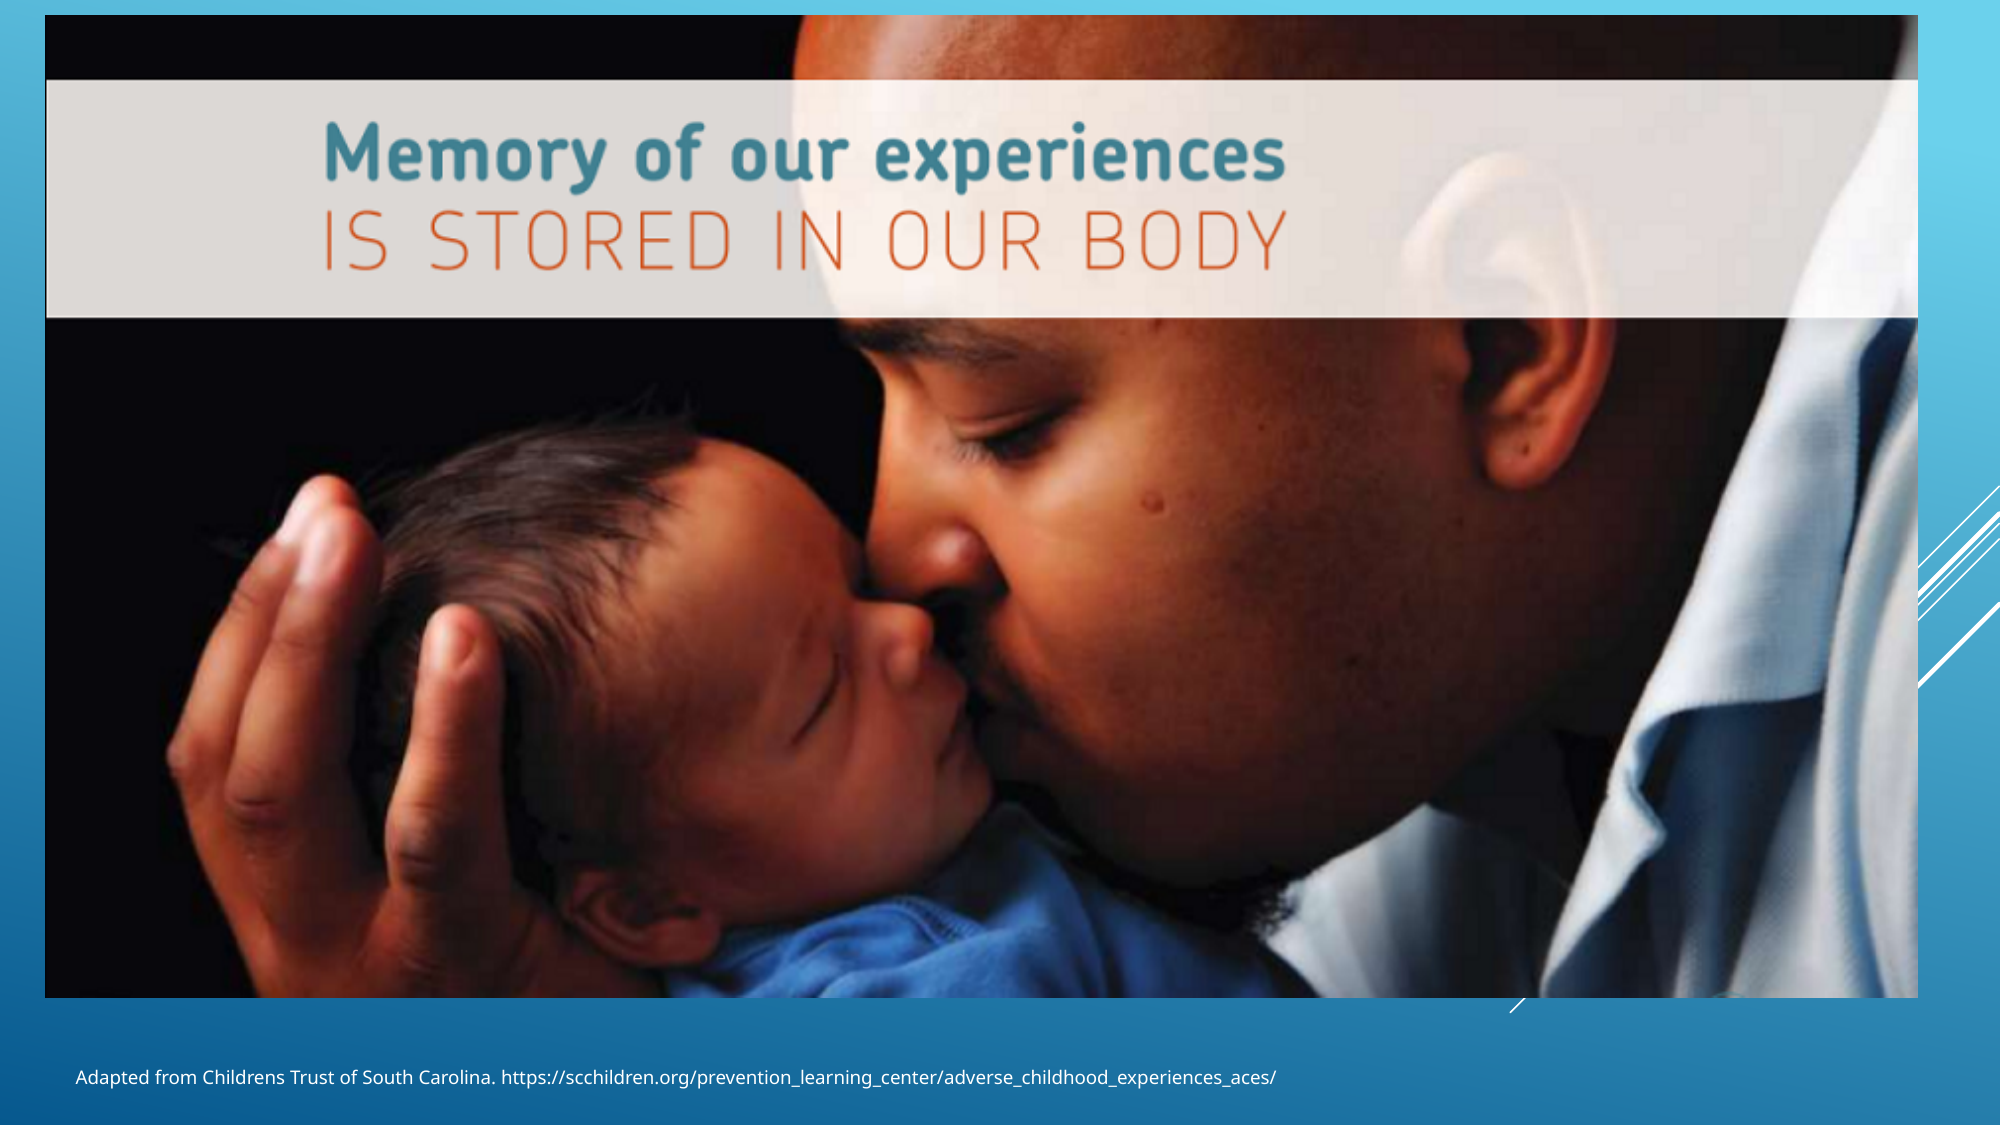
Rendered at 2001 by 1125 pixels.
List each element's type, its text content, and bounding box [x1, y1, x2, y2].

text_box Adapted from Childrens Trust of South Carolina. https://scchildren.org/prevention_learning_center/adverse_childhood_experiences_aces/ [60, 1058, 1856, 1096]
picture [45, 15, 1919, 998]
